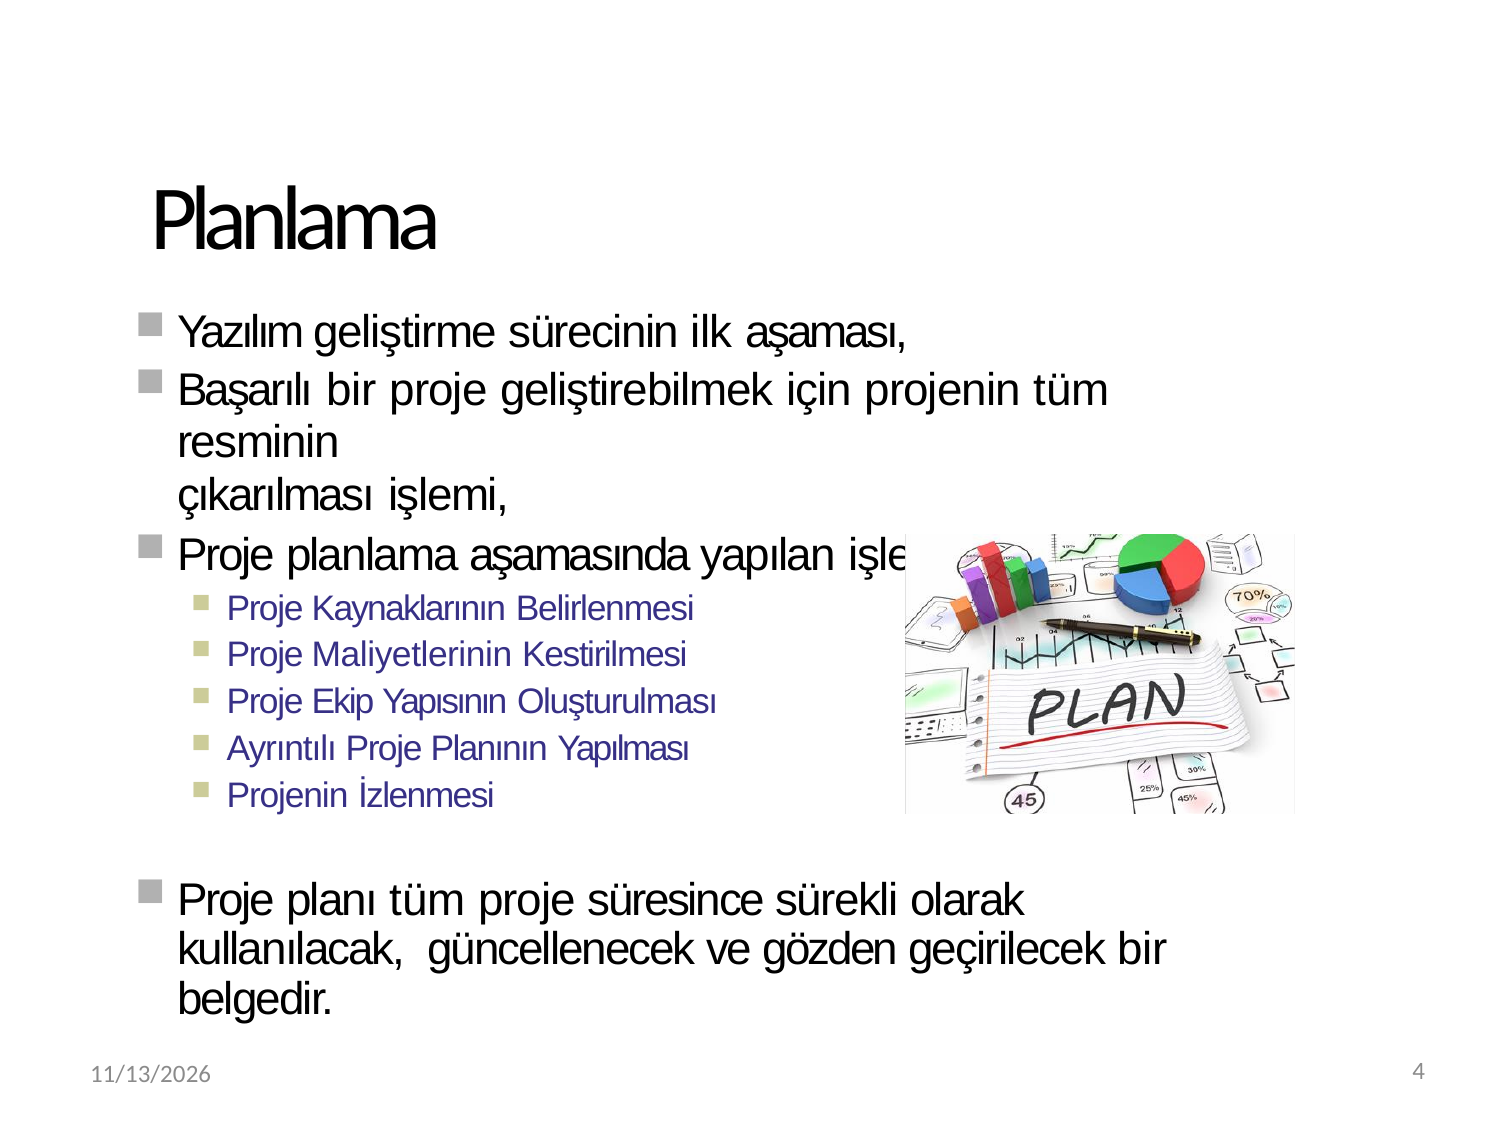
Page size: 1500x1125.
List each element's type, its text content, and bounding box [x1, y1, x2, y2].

text_box [905, 534, 1295, 815]
slide_number 4 [1074, 746, 1425, 1125]
text_box Yazılım geliştirme sürecinin ilk aşaması, Başarılı bir proje geliştirebilmek için projenin tüm resminin çıkarılması işlemi, Proje planlama aşamasında yapılan işlemler Proje Kaynaklarının Belirlenmesi Proje Maliyetlerinin Kestirilmesi Proje Ekip Yapısının Oluşturulması Ayrıntılı Proje Planının Yapılması Projenin İzlenmesi Proje planı tüm proje süresince sürekli olarak kullanılacak, güncellenecek ve gözden geçirilecek bir belgedir. [132, 294, 1263, 1024]
title Planlama [147, 117, 1376, 308]
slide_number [75, 1042, 425, 1103]
